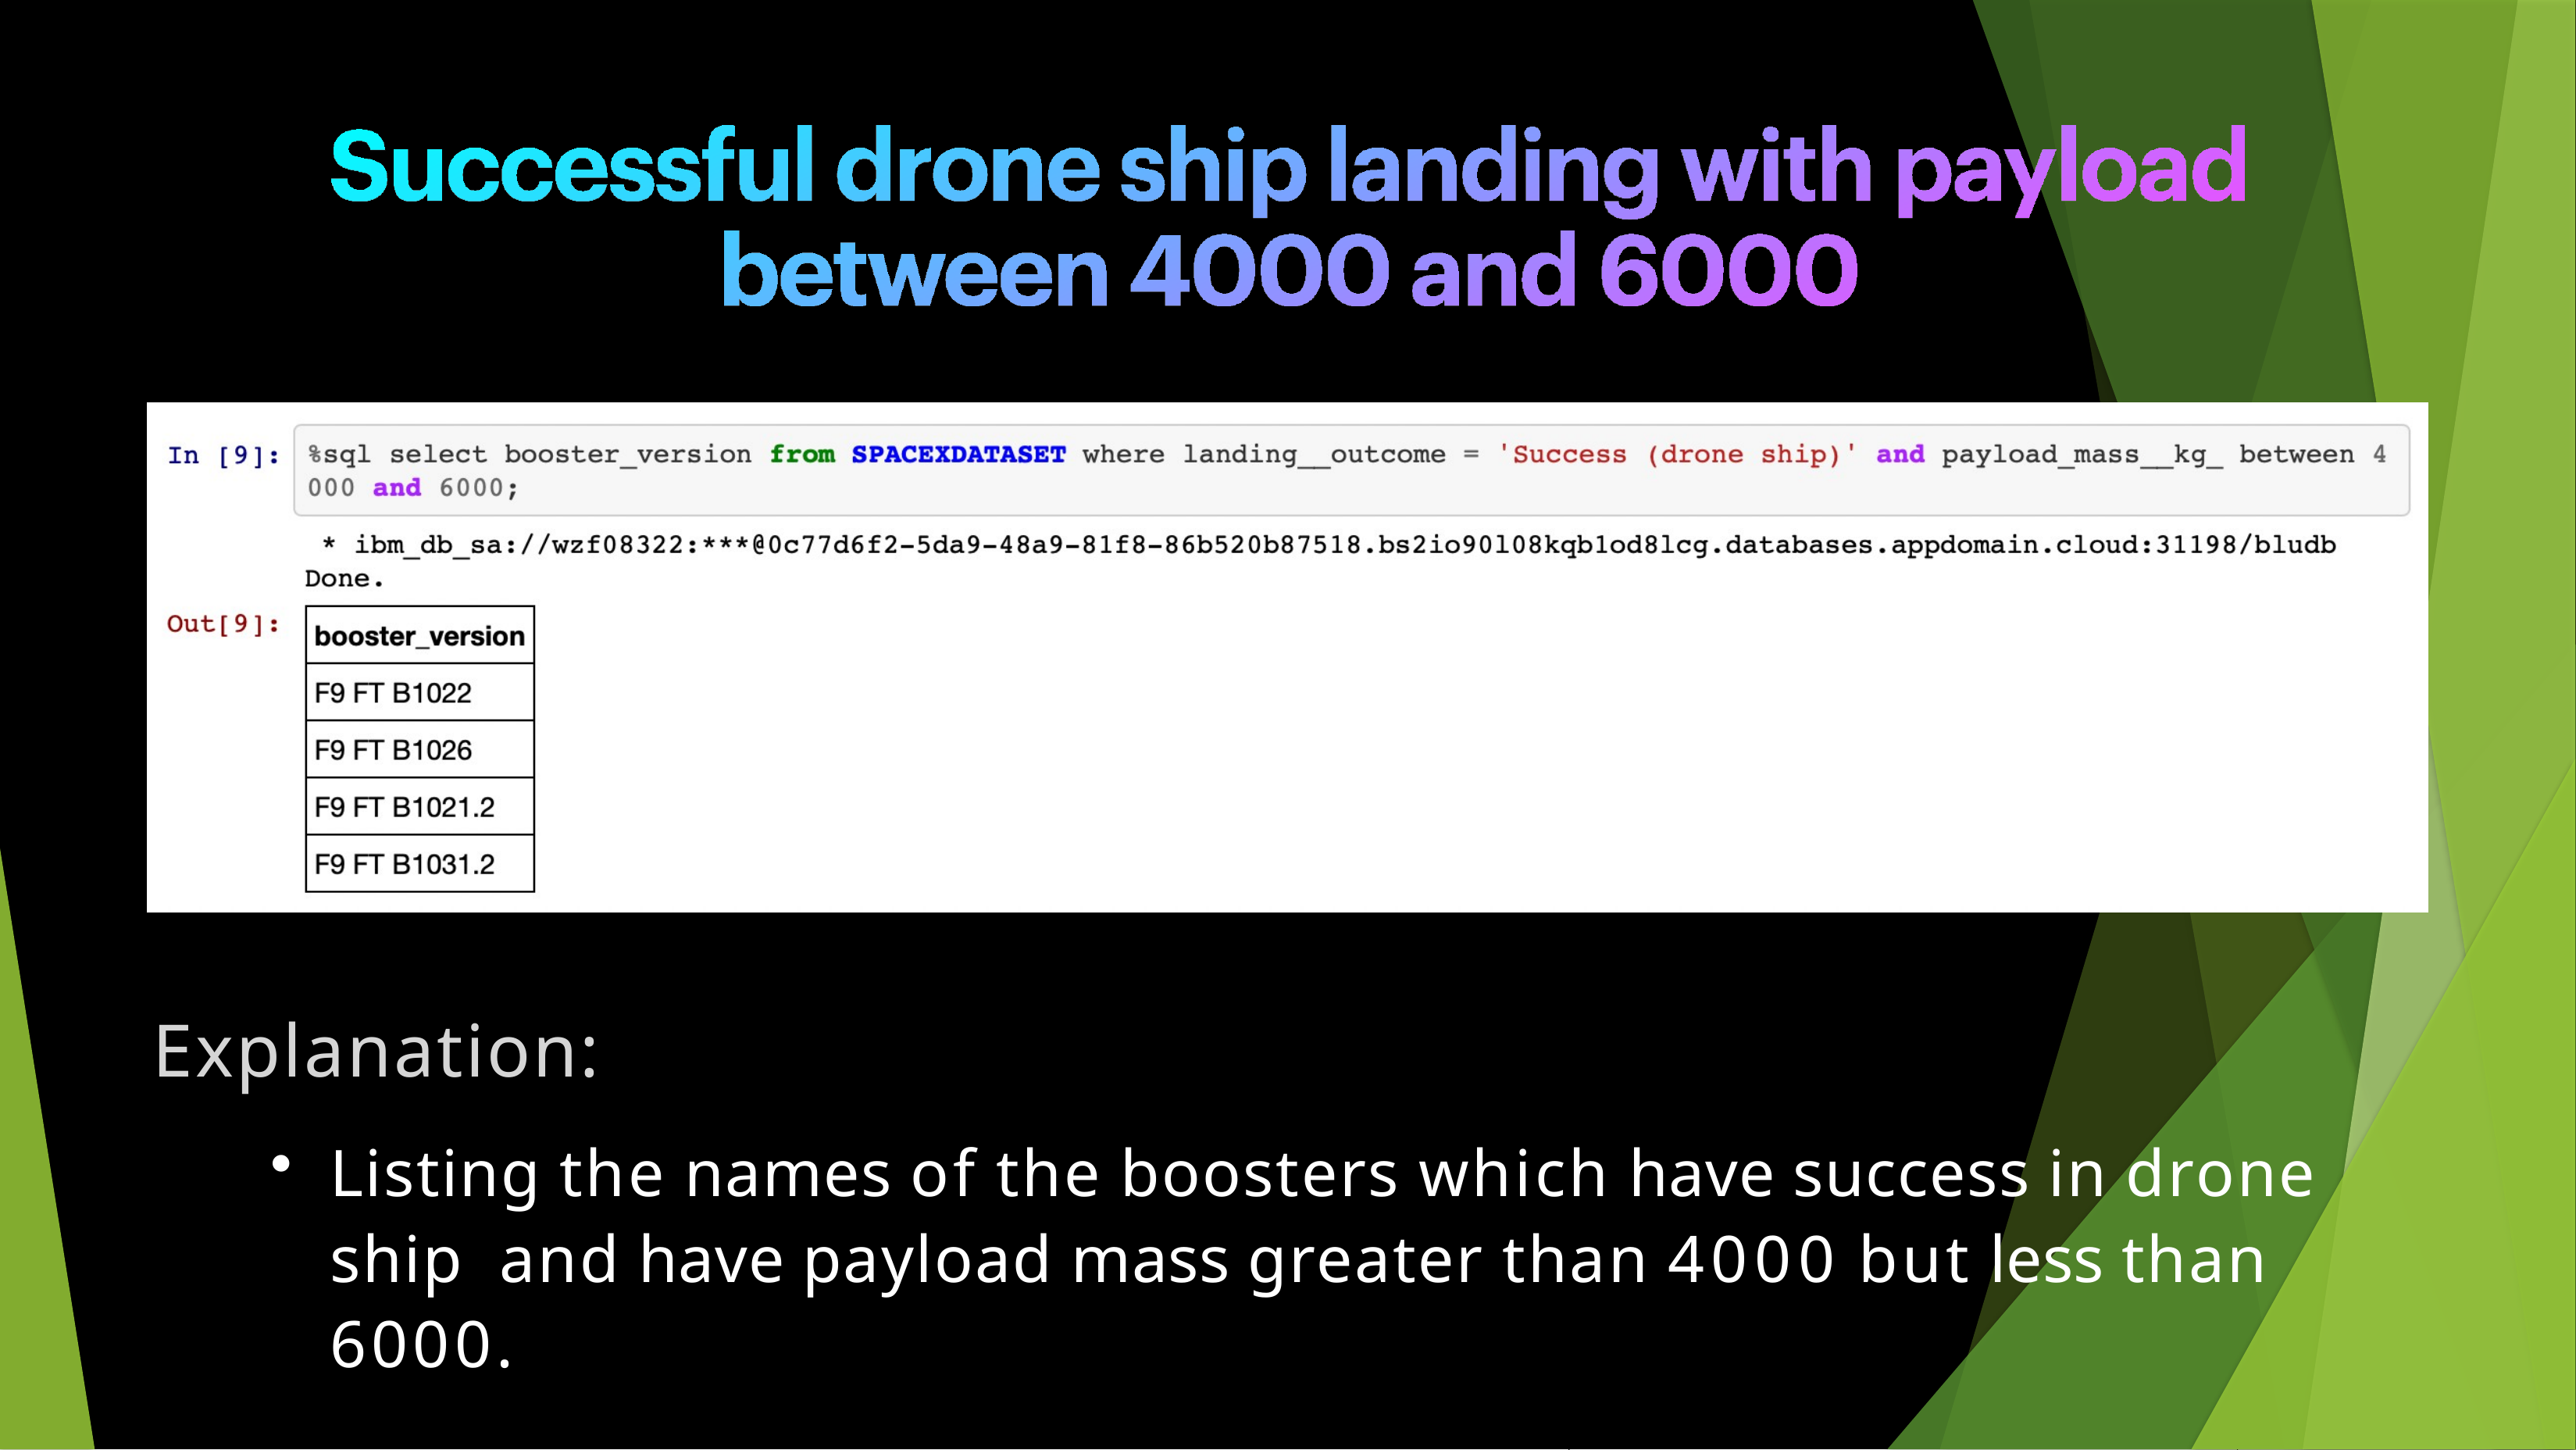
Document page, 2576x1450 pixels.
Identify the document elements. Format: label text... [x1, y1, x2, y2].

picture [147, 402, 2429, 912]
text_box Explanation: Listing the names of the boosters which have success in drone ship and have payload mass greater than 4000 but less than 6000. [151, 956, 2364, 1380]
picture [330, 124, 2246, 306]
